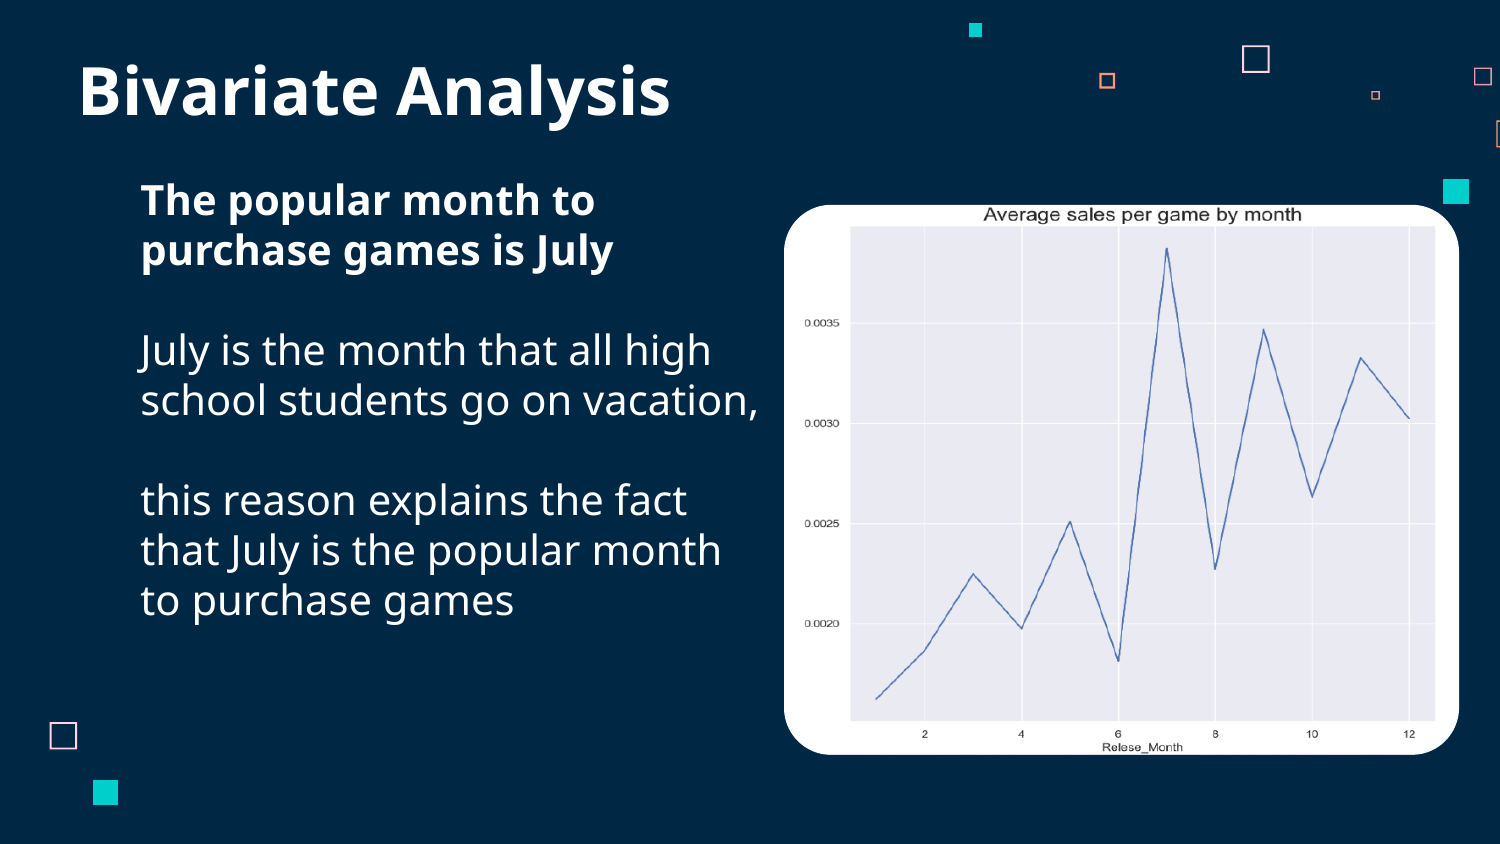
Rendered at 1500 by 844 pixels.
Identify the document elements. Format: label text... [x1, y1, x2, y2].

picture [783, 204, 1460, 756]
text_box Bivariate Analysis [0, 41, 750, 136]
title The popular month to purchase games is July July is the month that all high school students go on vacation, this reason explains the fact that July is the popular month to purchase games [125, 544, 778, 639]
